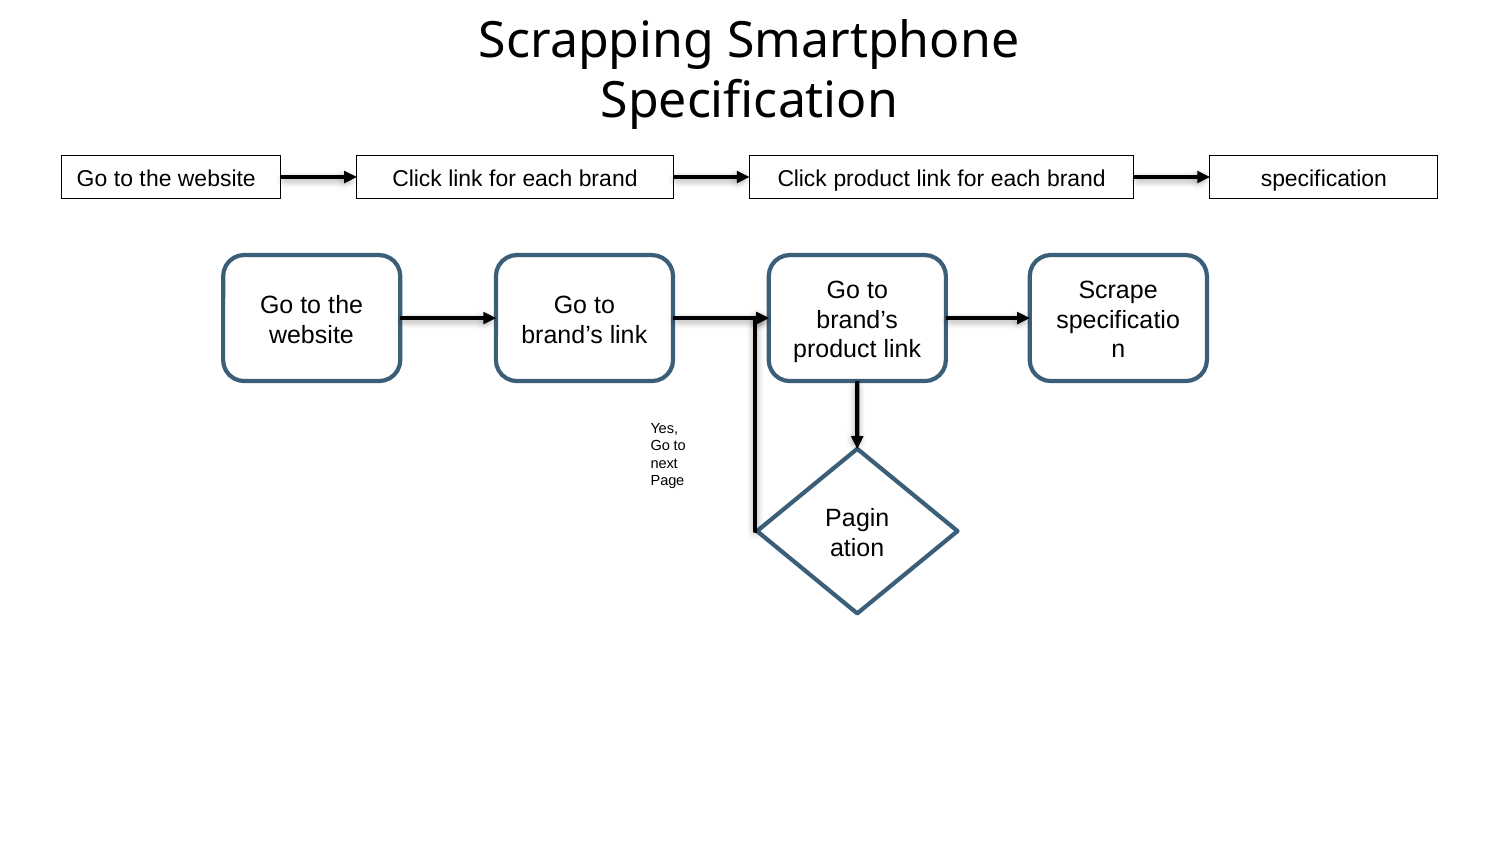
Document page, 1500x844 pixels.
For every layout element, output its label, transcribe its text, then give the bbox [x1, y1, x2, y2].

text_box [61, 155, 1439, 200]
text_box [222, 254, 1208, 614]
title Scrapping Smartphone Specification [348, 35, 1151, 100]
